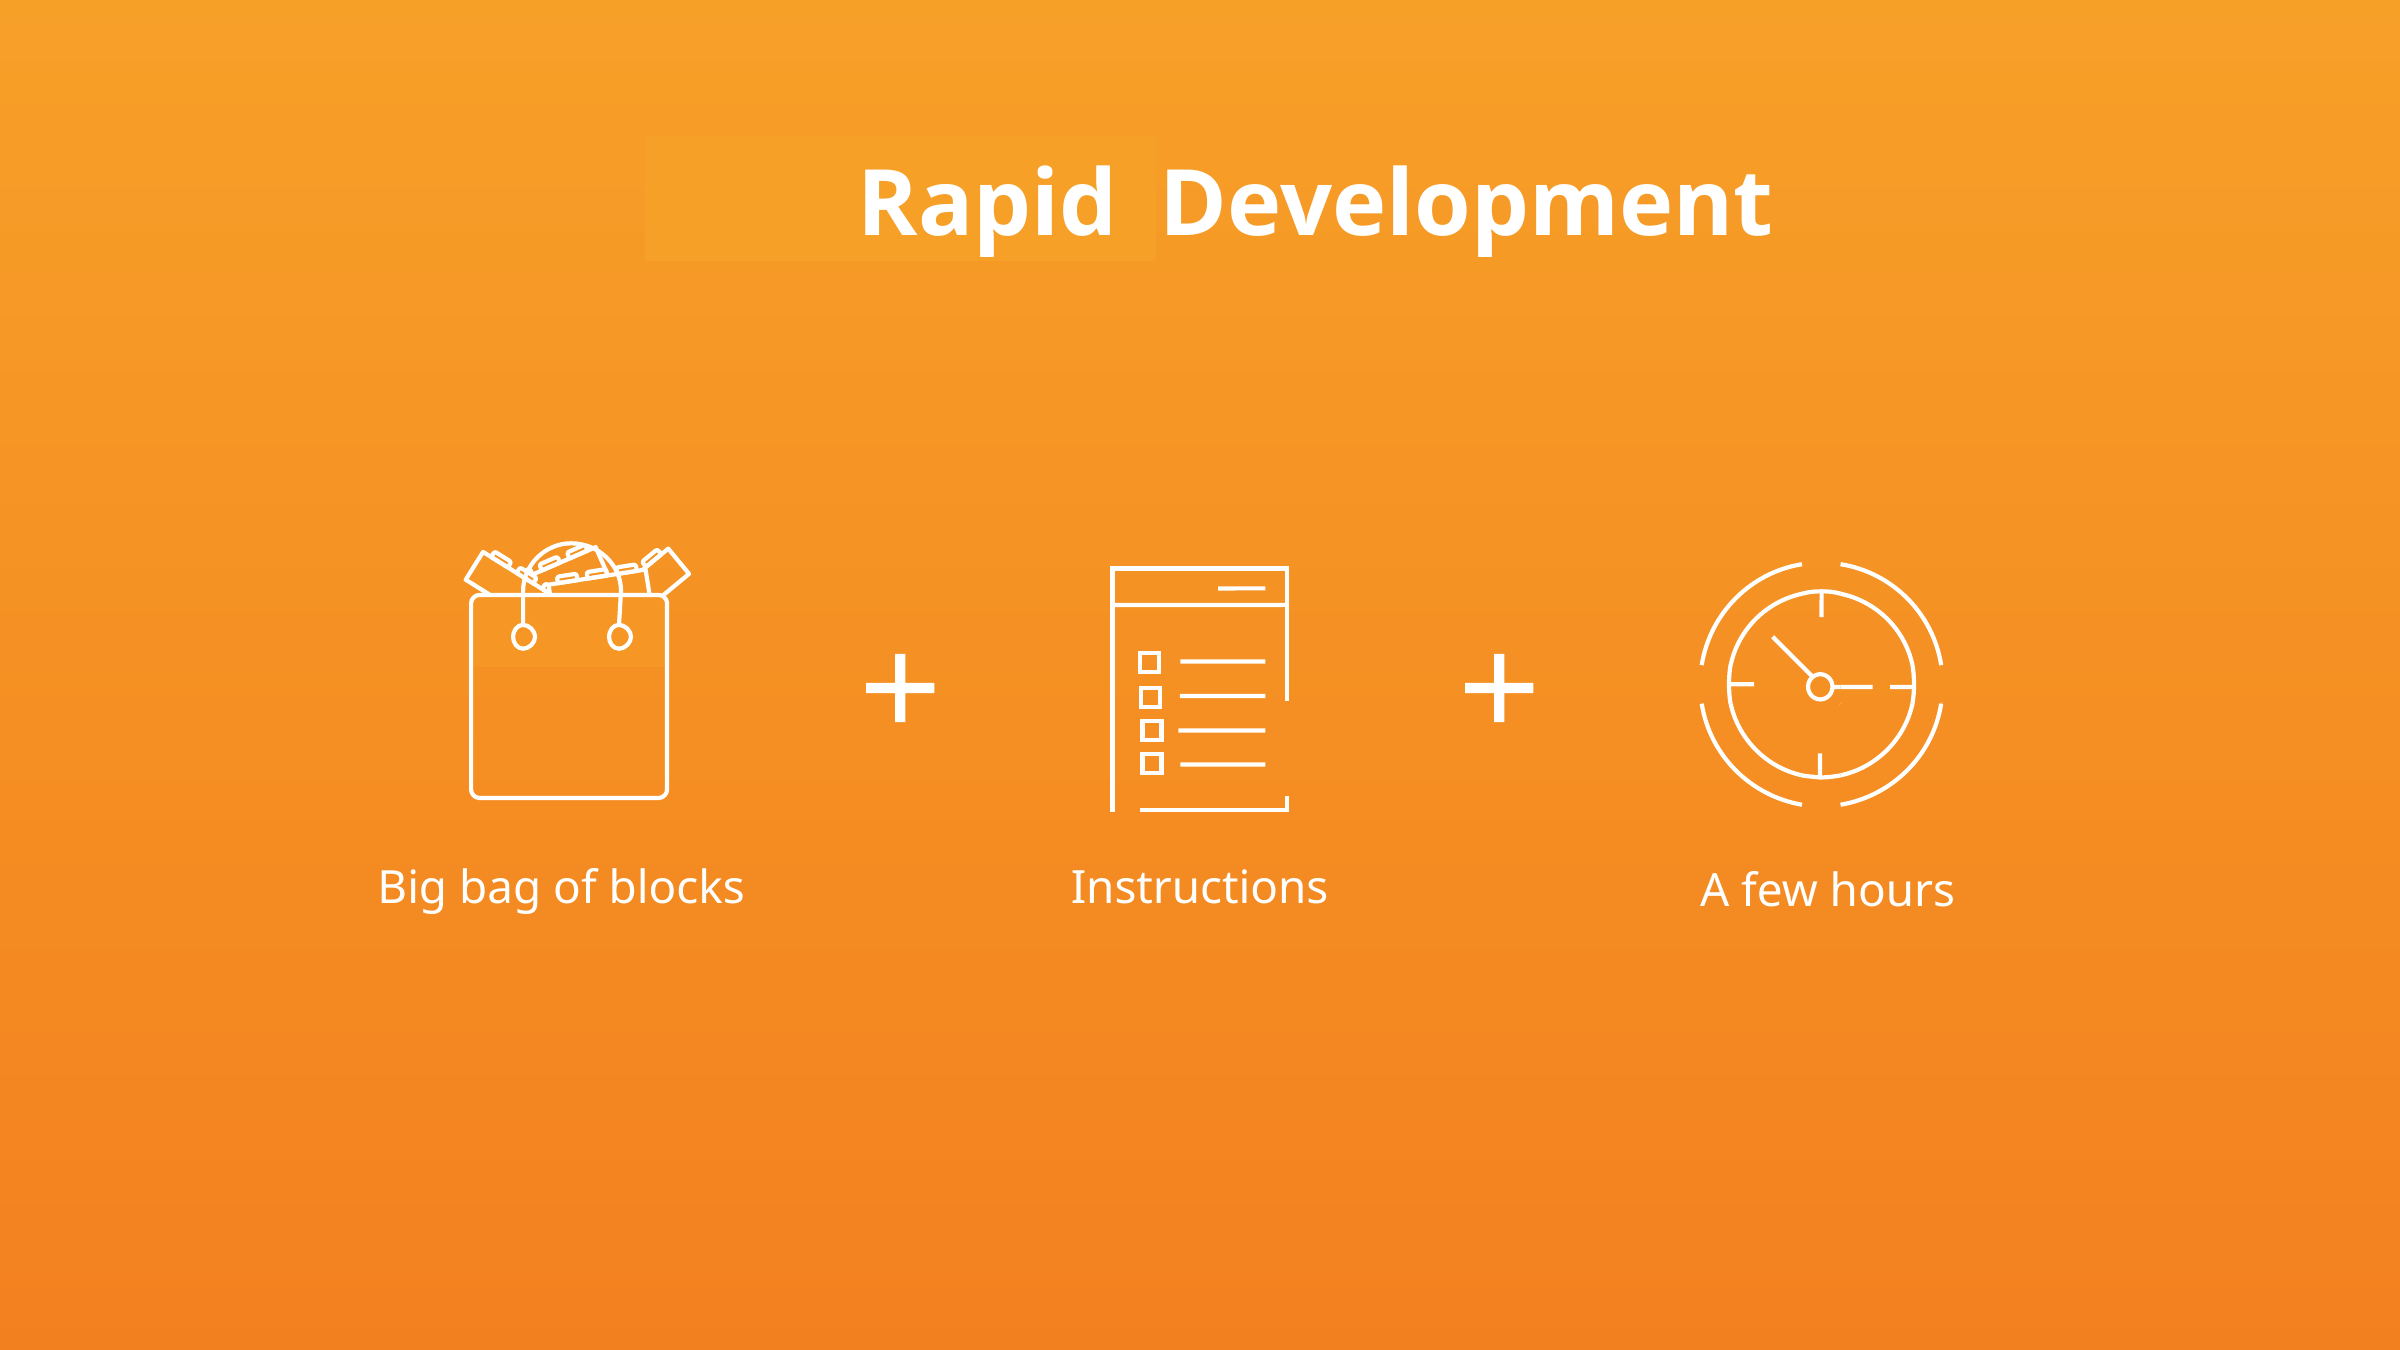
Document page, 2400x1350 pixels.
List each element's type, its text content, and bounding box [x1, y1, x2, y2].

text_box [1112, 568, 1288, 813]
text_box [866, 653, 935, 723]
text_box Traditional [638, 135, 1190, 261]
text_box Instructions [1030, 850, 1370, 921]
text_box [1701, 563, 1942, 806]
text_box [0, 0, 2400, 1350]
text_box Big bag of blocks [342, 850, 781, 921]
text_box [1465, 653, 1534, 723]
text_box Rapid [645, 136, 1157, 261]
text_box A few hours [1677, 852, 1978, 923]
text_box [468, 543, 689, 799]
text_box Development [1157, 136, 1789, 261]
